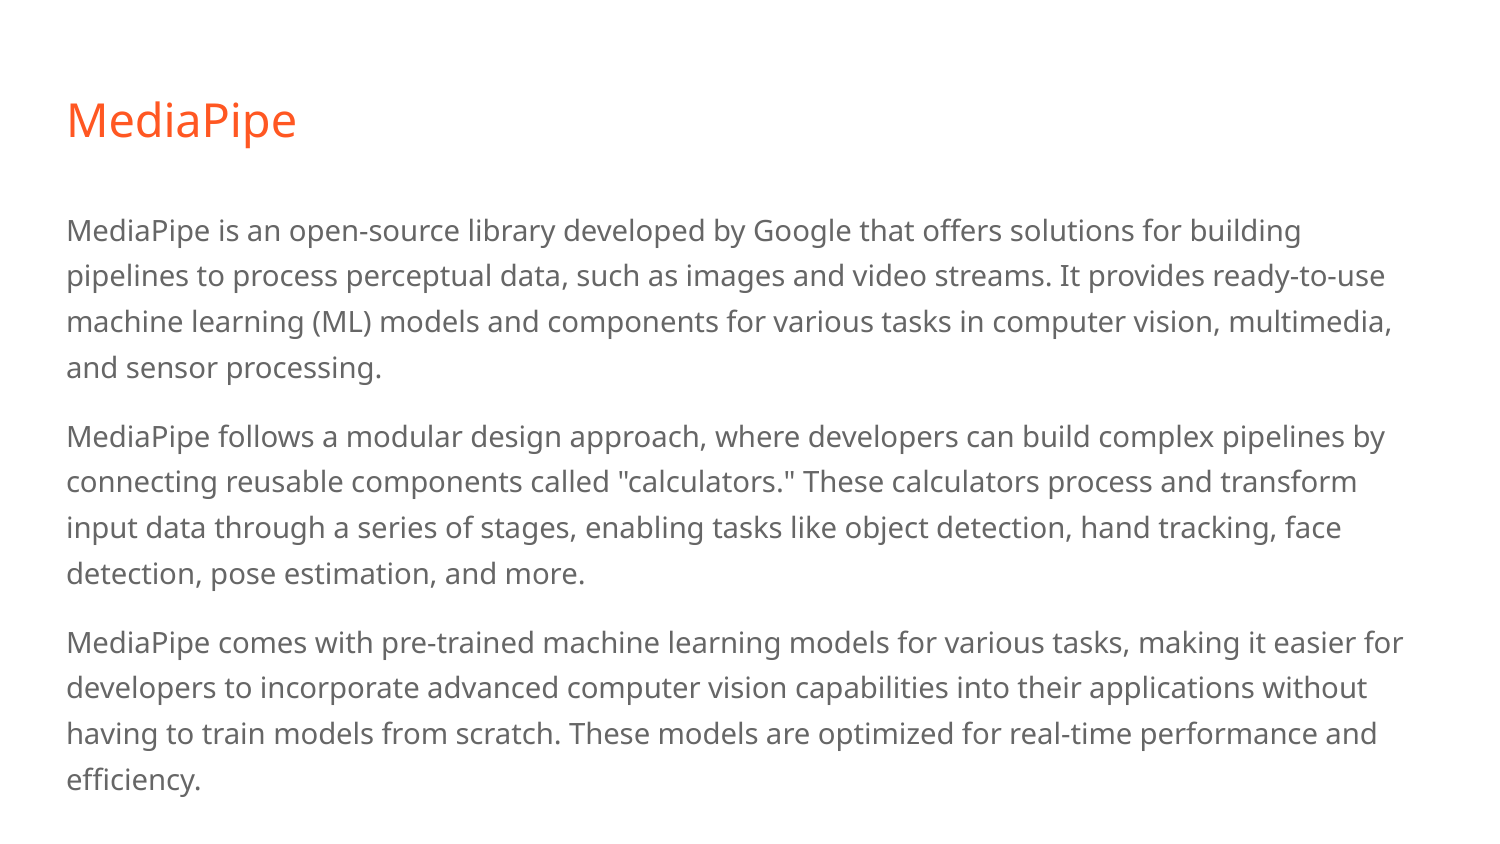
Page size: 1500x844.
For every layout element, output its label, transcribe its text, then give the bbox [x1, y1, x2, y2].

title MediaPipe [51, 72, 1449, 167]
list MediaPipe is an open-source library developed by Google that offers solutions for building pipelines to process perceptual data, such as images and video streams. It provides ready-to-use machine learning (ML) models and components for various tasks in computer vision, multimedia, and sensor processing. MediaPipe follows a modular design approach, where developers can build complex pipelines by connecting reusable components called "calculators." These calculators process and transform input data through a series of stages, enabling tasks like object detection, hand tracking, face detection, pose estimation, and more. MediaPipe comes with pre-trained machine learning models for various tasks, making it easier for developers to incorporate advanced computer vision capabilities into their applications without having to train models from scratch. These models are optimized for real-time performance and efficiency. [51, 189, 1449, 823]
